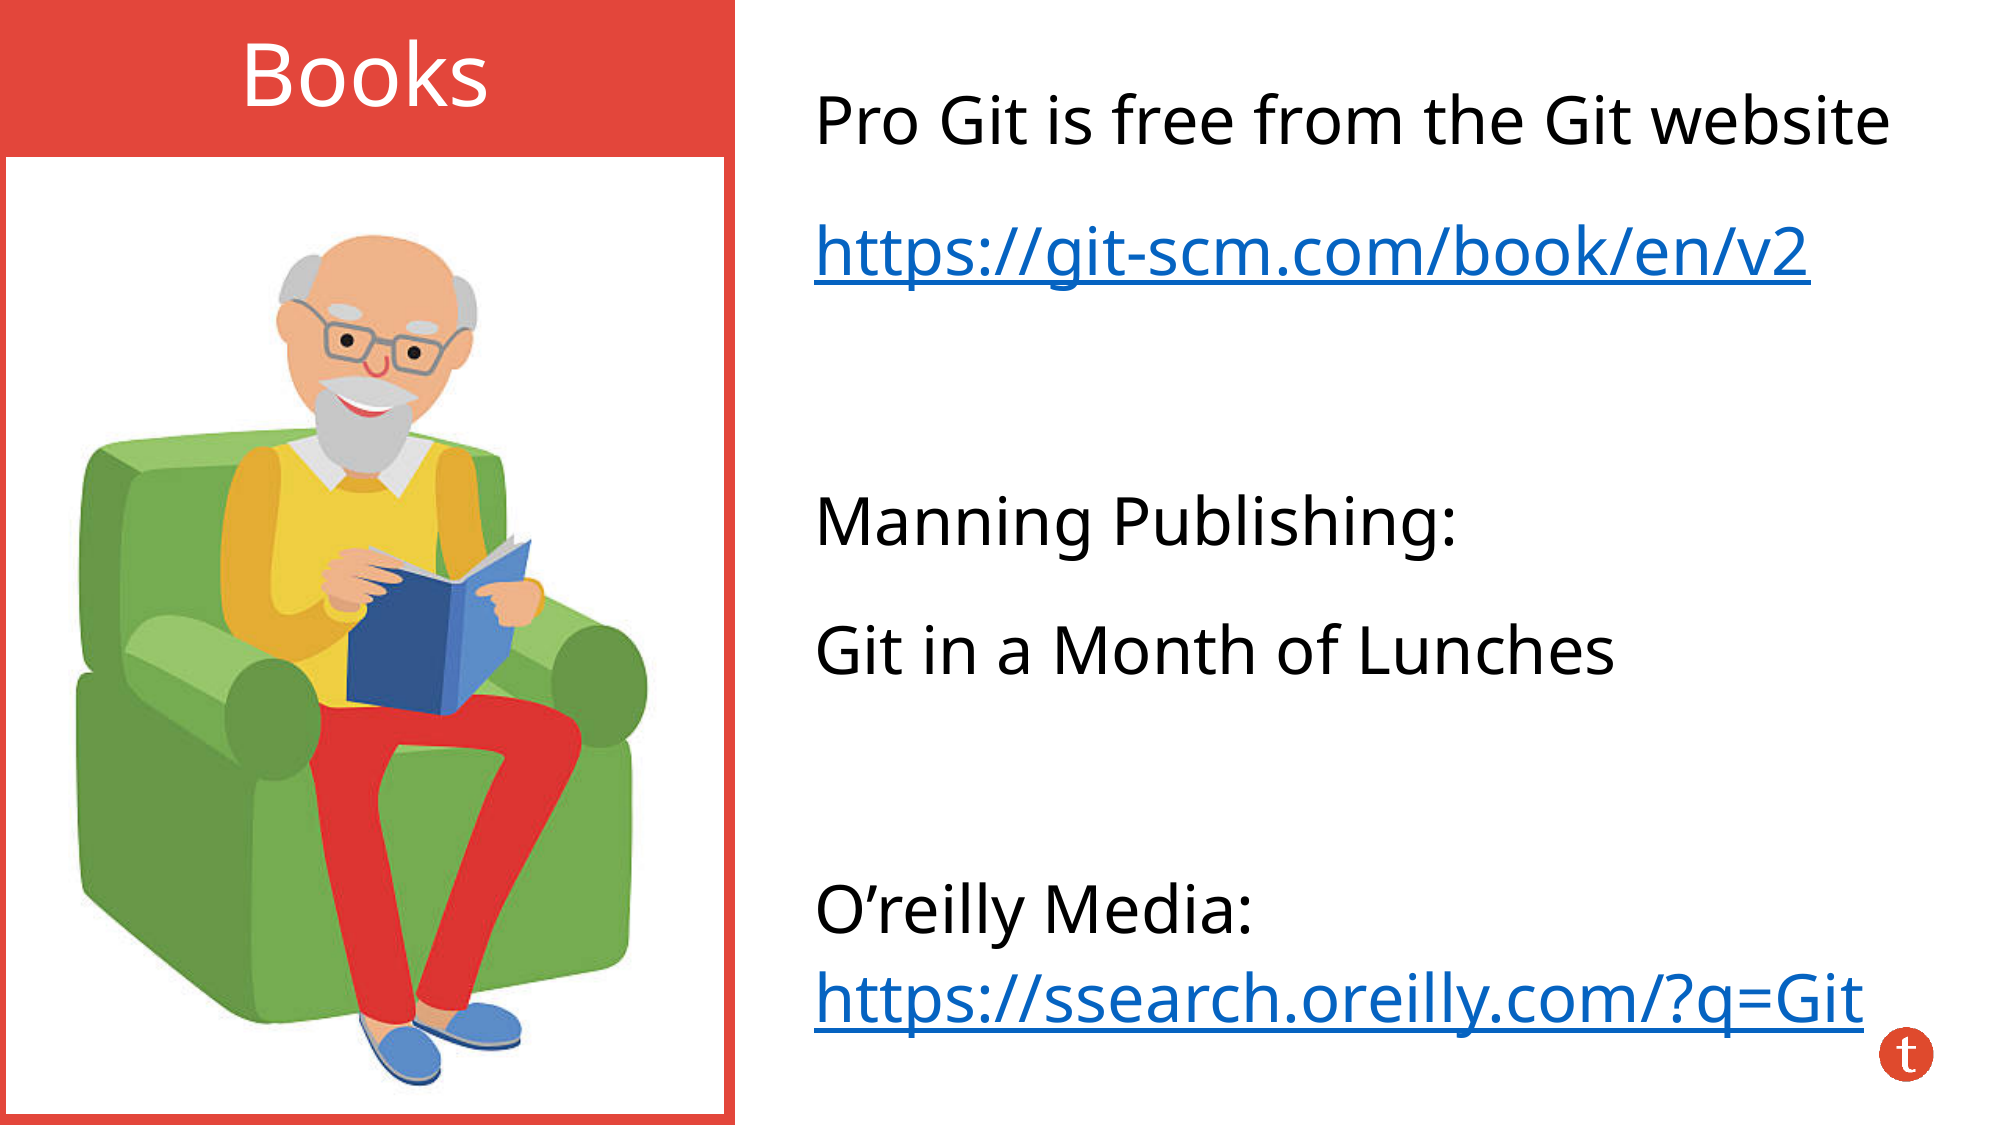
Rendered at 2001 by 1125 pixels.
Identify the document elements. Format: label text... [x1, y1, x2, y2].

list Pro Git is free from the Git website https://git-scm.com/book/en/v2 Manning Publishing: Git in a Month of Lunches O’reilly Media: https://ssearch.oreilly.com/?q=Git [799, 62, 1950, 1064]
picture [6, 157, 724, 1114]
title Books [42, 0, 689, 157]
picture [1878, 1064, 1934, 1082]
